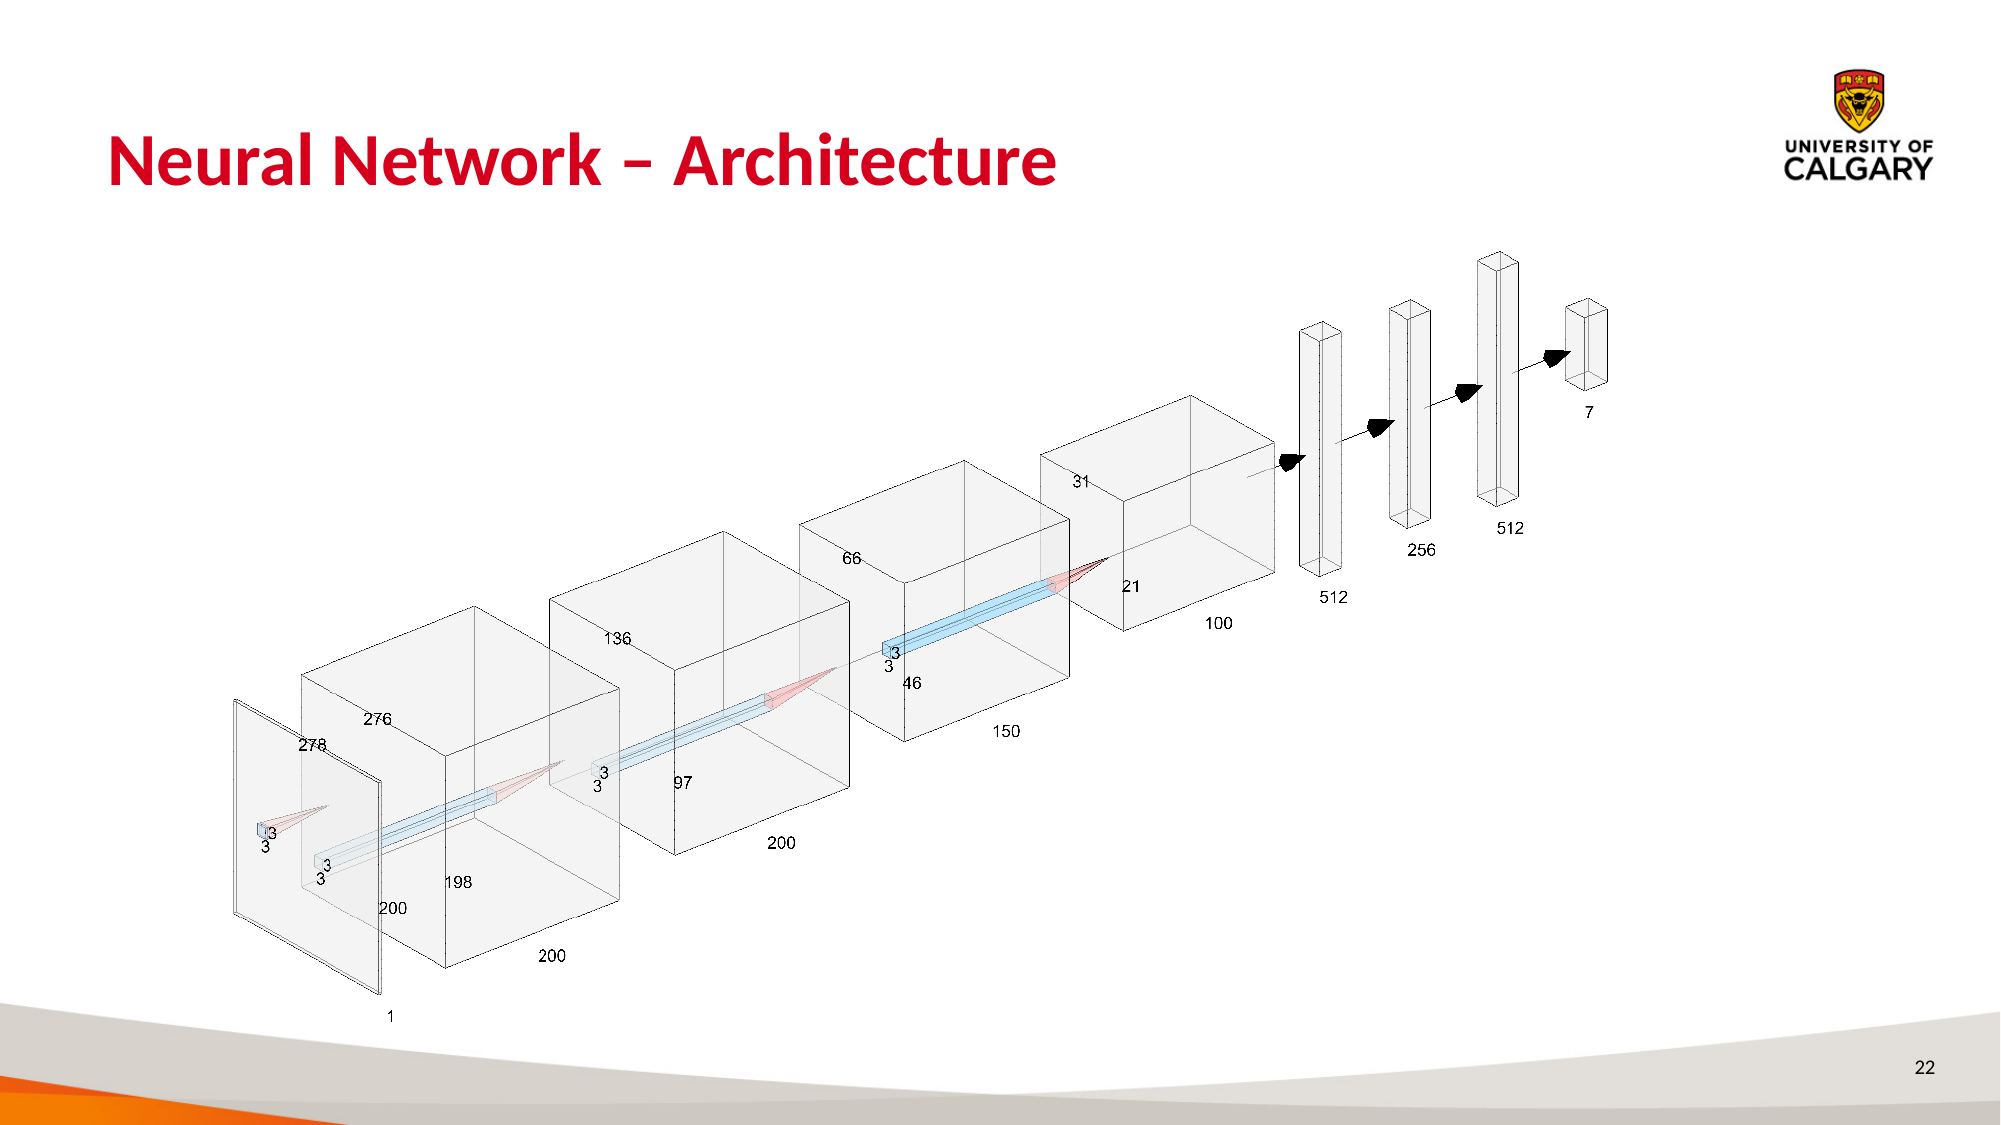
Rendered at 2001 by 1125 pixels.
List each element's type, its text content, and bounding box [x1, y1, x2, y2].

picture [0, 0, 2001, 1125]
title Neural Network – Architecture [92, 76, 1688, 246]
slide_number 22 [1500, 1046, 1951, 1107]
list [222, 245, 1617, 1030]
